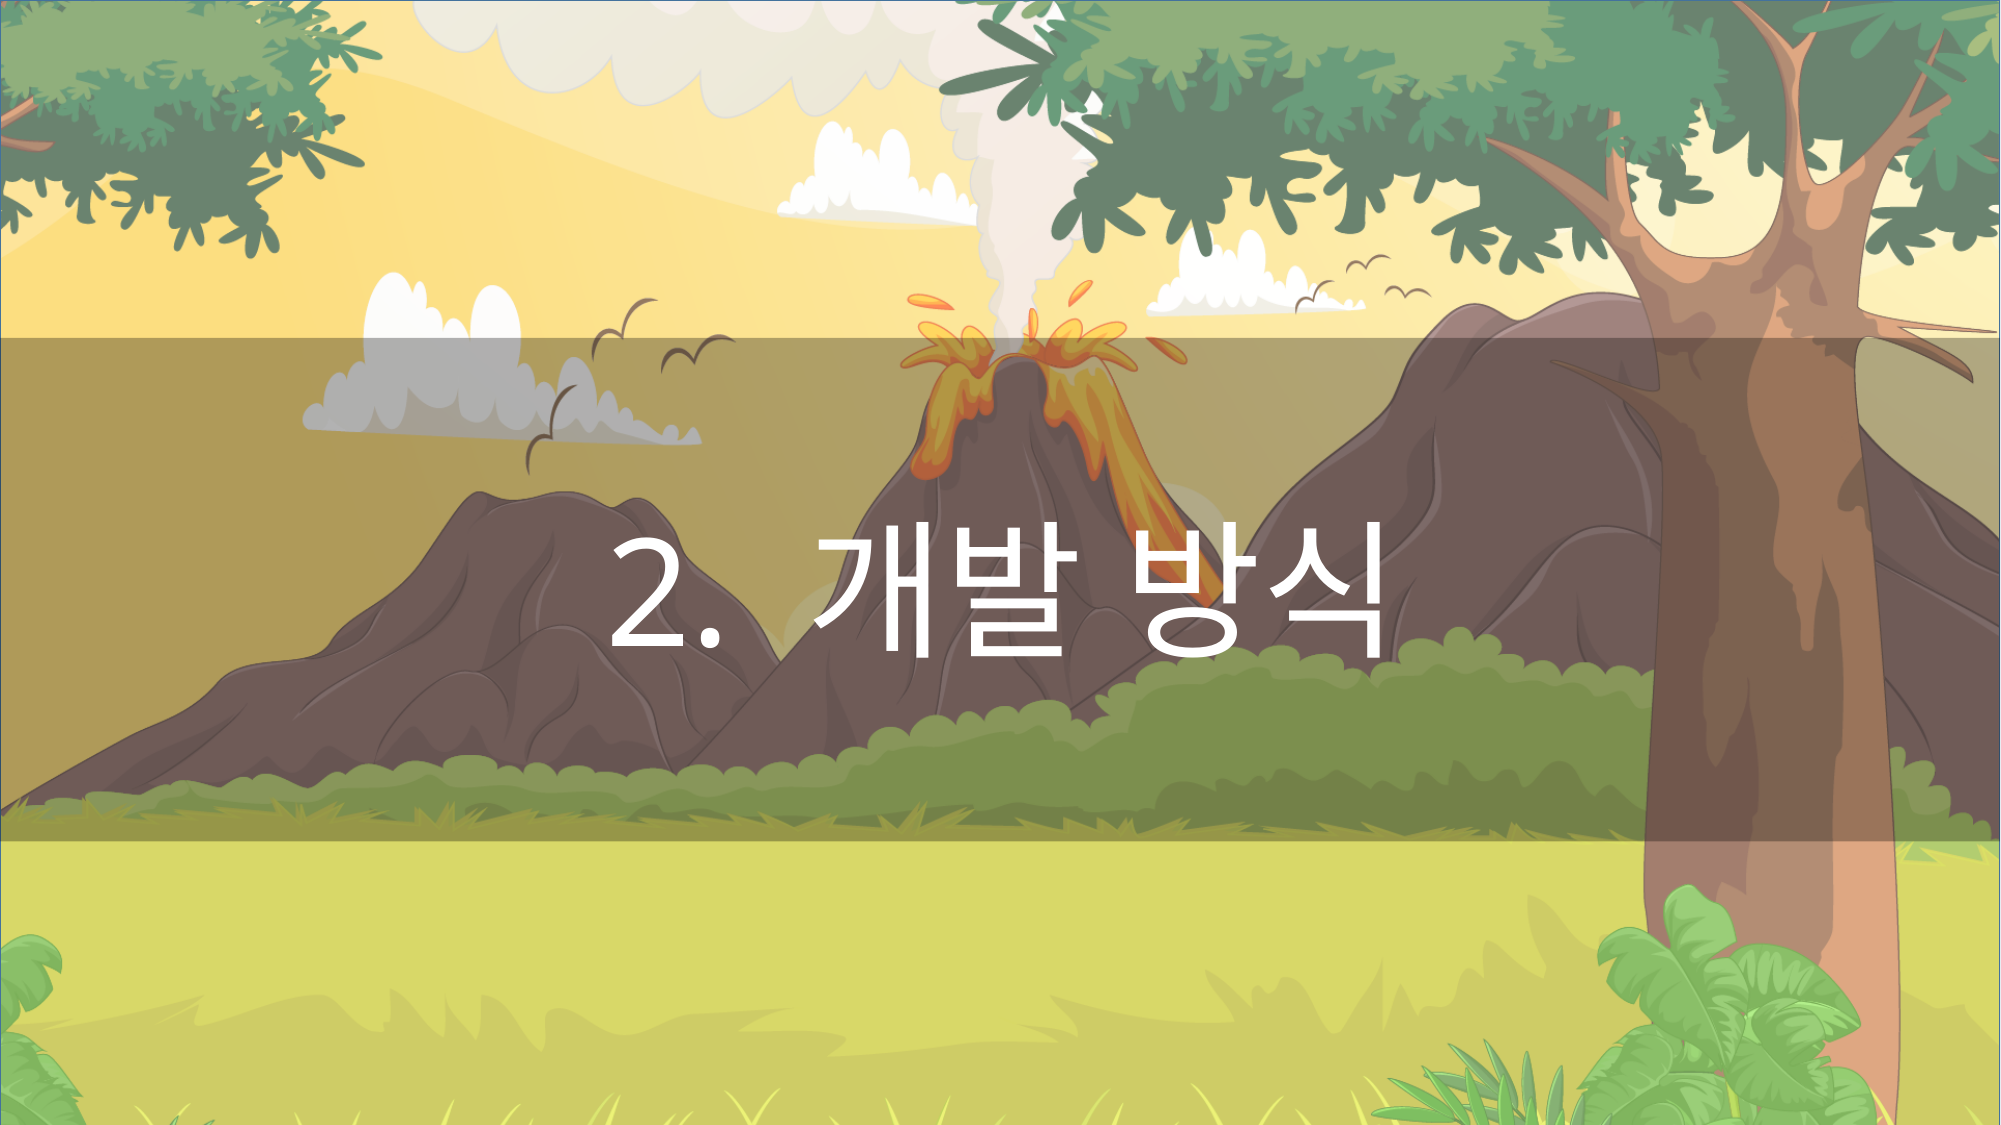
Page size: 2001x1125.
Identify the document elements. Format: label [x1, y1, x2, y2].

text_box [0, 0, 2000, 1125]
